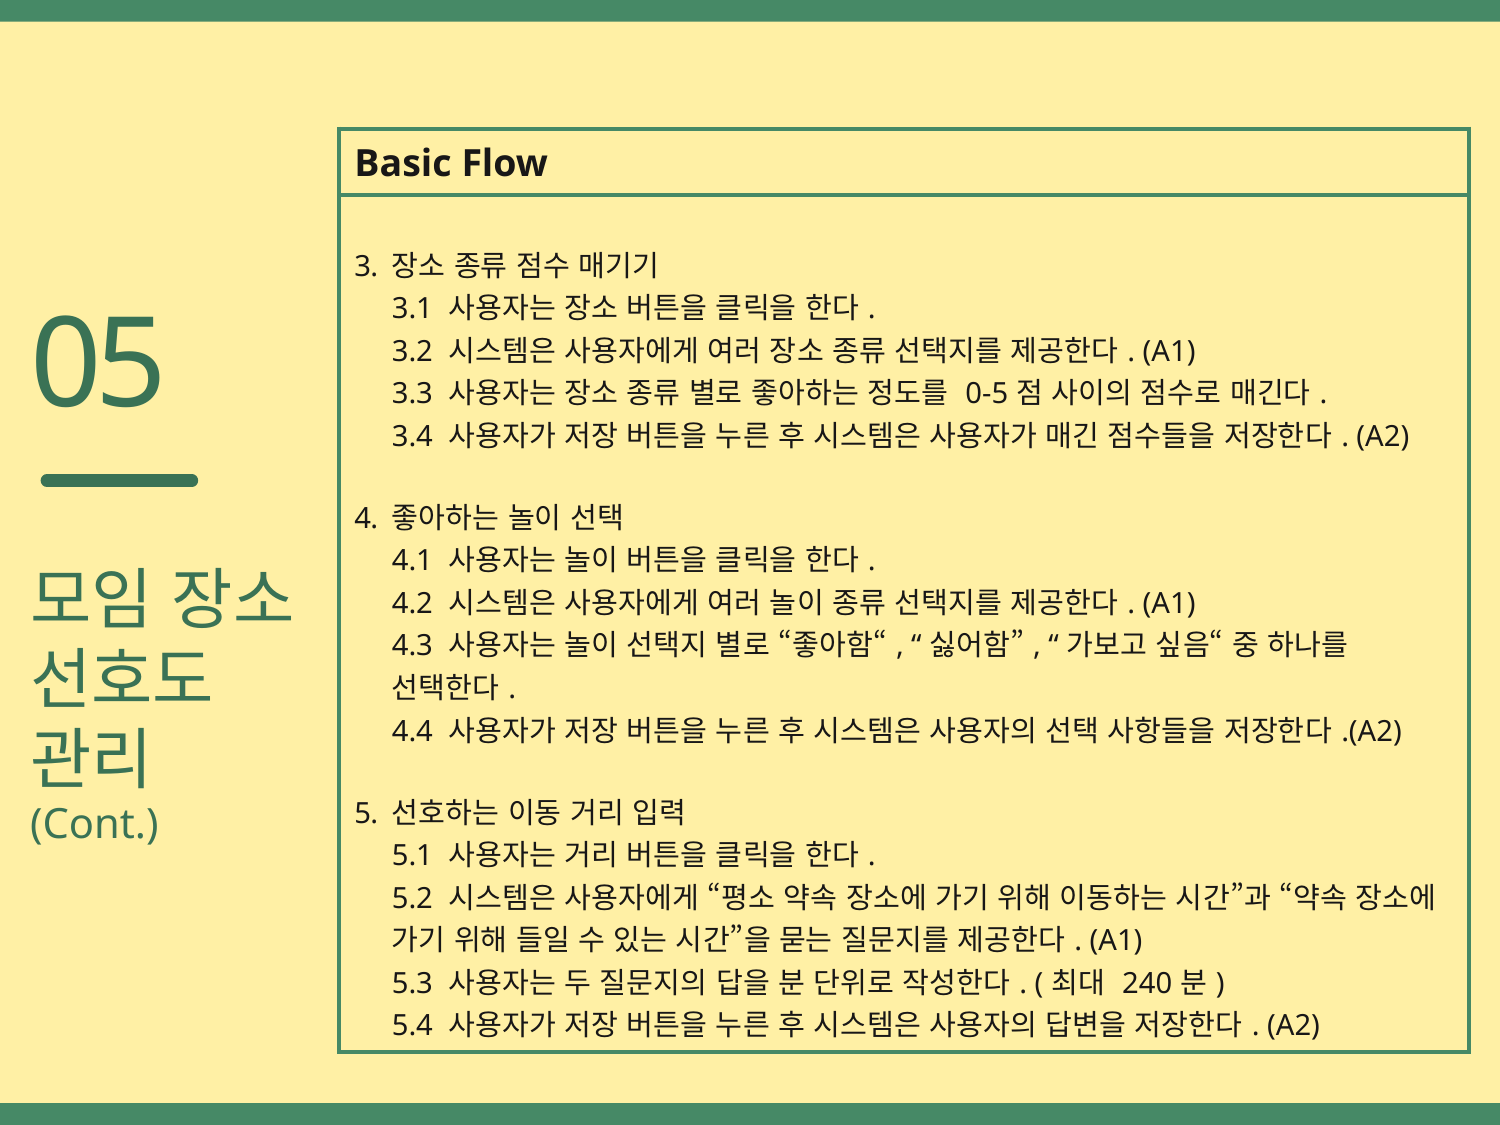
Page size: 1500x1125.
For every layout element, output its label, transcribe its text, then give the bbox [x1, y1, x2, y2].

text_box 05 [30, 326, 283, 432]
table_cell 장소 종류 점수 매기기 3.1 사용자는 장소 버튼을 클릭을 한다. 3.2 시스템은 사용자에게 여러 장소 종류 선택지를 제공한다. (A1) 3.3 사용자는 장소 종류 별로 좋아하는 정도를 0-5점 사이의 점수로 매긴다. 3.4 사용자가 저장 버튼을 누른 후 시스템은 사용자가 매긴 점수들을 저장한다. (A2) 좋아하는 놀이 선택 4.1 사용자는 놀이 버튼을 클릭을 한다. 4.2 시스템은 사용자에게 여러 놀이 종류 선택지를 제공한다. (A1) 4.3 사용자는 놀이 선택지 별로 “좋아함“, “싫어함”, “가보고 싶음“ 중 하나를 선택한다. 4.4 사용자가 저장 버튼을 누른 후 시스템은 사용자의 선택 사항들을 저장한다.(A2) 선호하는 이동 거리 입력 5.1 사용자는 거리 버튼을 클릭을 한다. 5.2 시스템은 사용자에게 “평소 약속 장소에 가기 위해 이동하는 시간”과 “약속 장소에 가기 위해 들일 수 있는 시간”을 묻는 질문지를 제공한다. (A1) 5.3 사용자는 두 질문지의 답을 분 단위로 작성한다. (최대 240분) 5.4 사용자가 저장 버튼을 누른 후 시스템은 사용자의 답변을 저장한다. (A2) [341, 197, 1467, 1050]
text_box 모임 장소 선호도 관리 (Cont.) [30, 556, 474, 847]
table_header Basic Flow [341, 131, 1467, 193]
